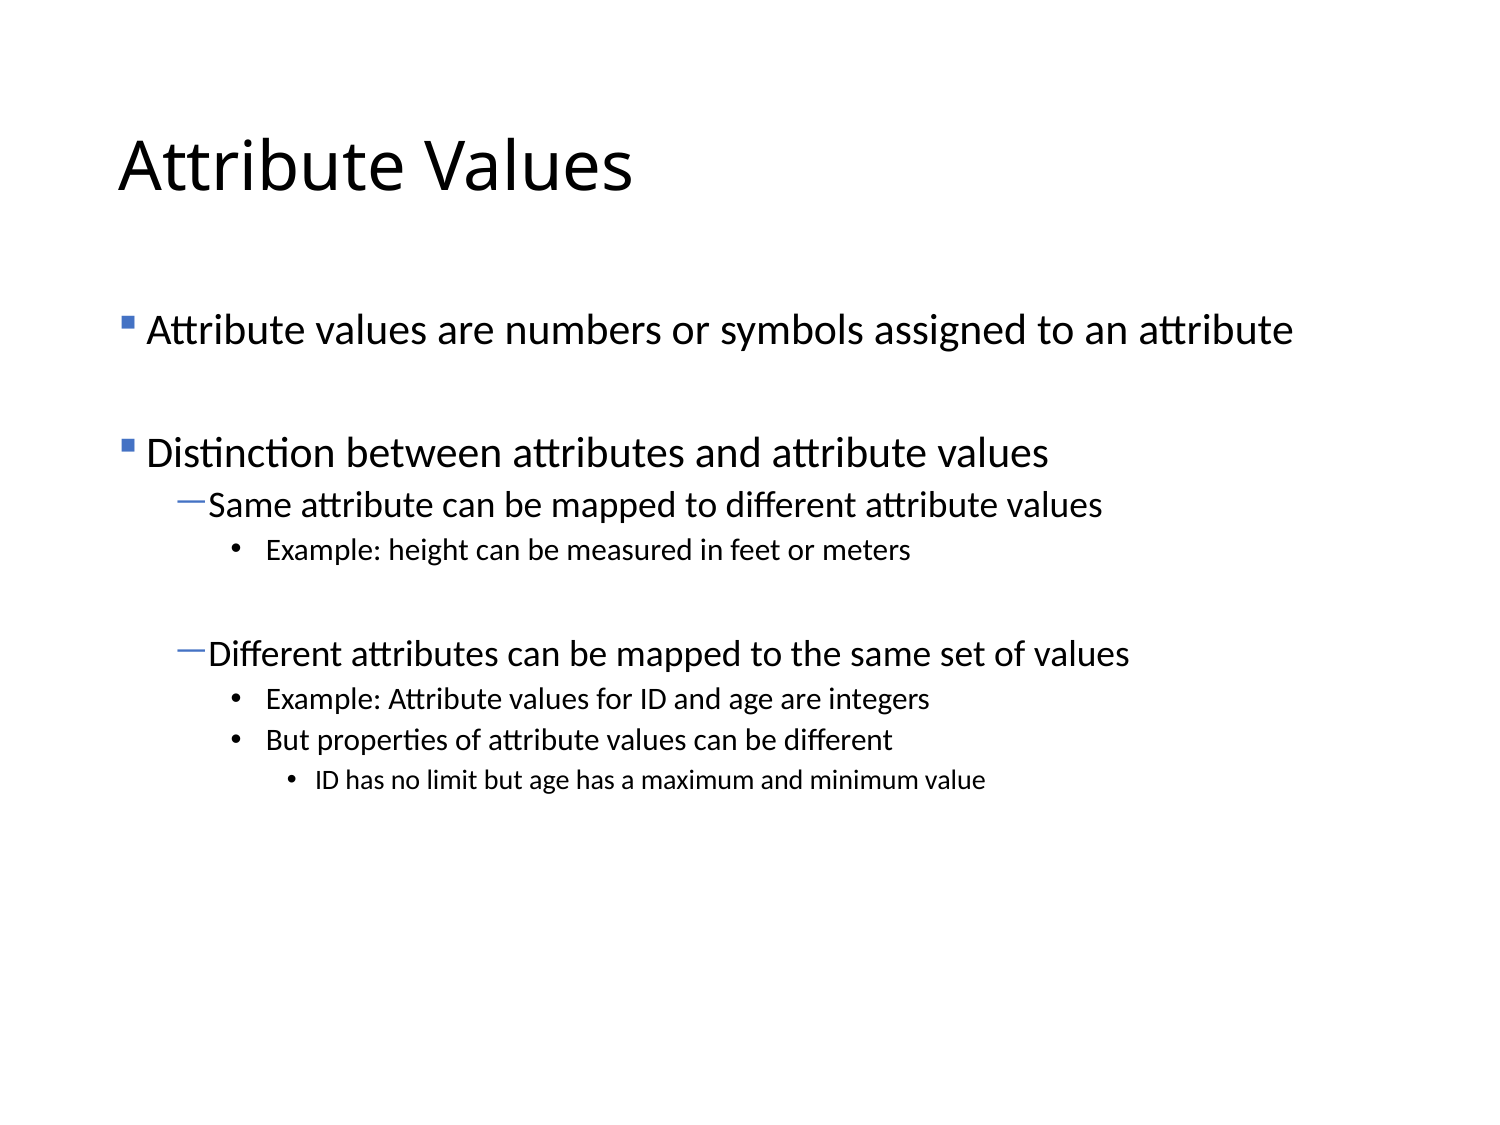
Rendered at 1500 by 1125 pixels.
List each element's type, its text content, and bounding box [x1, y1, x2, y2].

list Attribute values are numbers or symbols assigned to an attribute Distinction between attributes and attribute values Same attribute can be mapped to different attribute values Example: height can be measured in feet or meters Different attributes can be mapped to the same set of values Example: Attribute values for ID and age are integers But properties of attribute values can be different ID has no limit but age has a maximum and minimum value [103, 299, 1397, 1014]
title Attribute Values [103, 59, 1397, 278]
